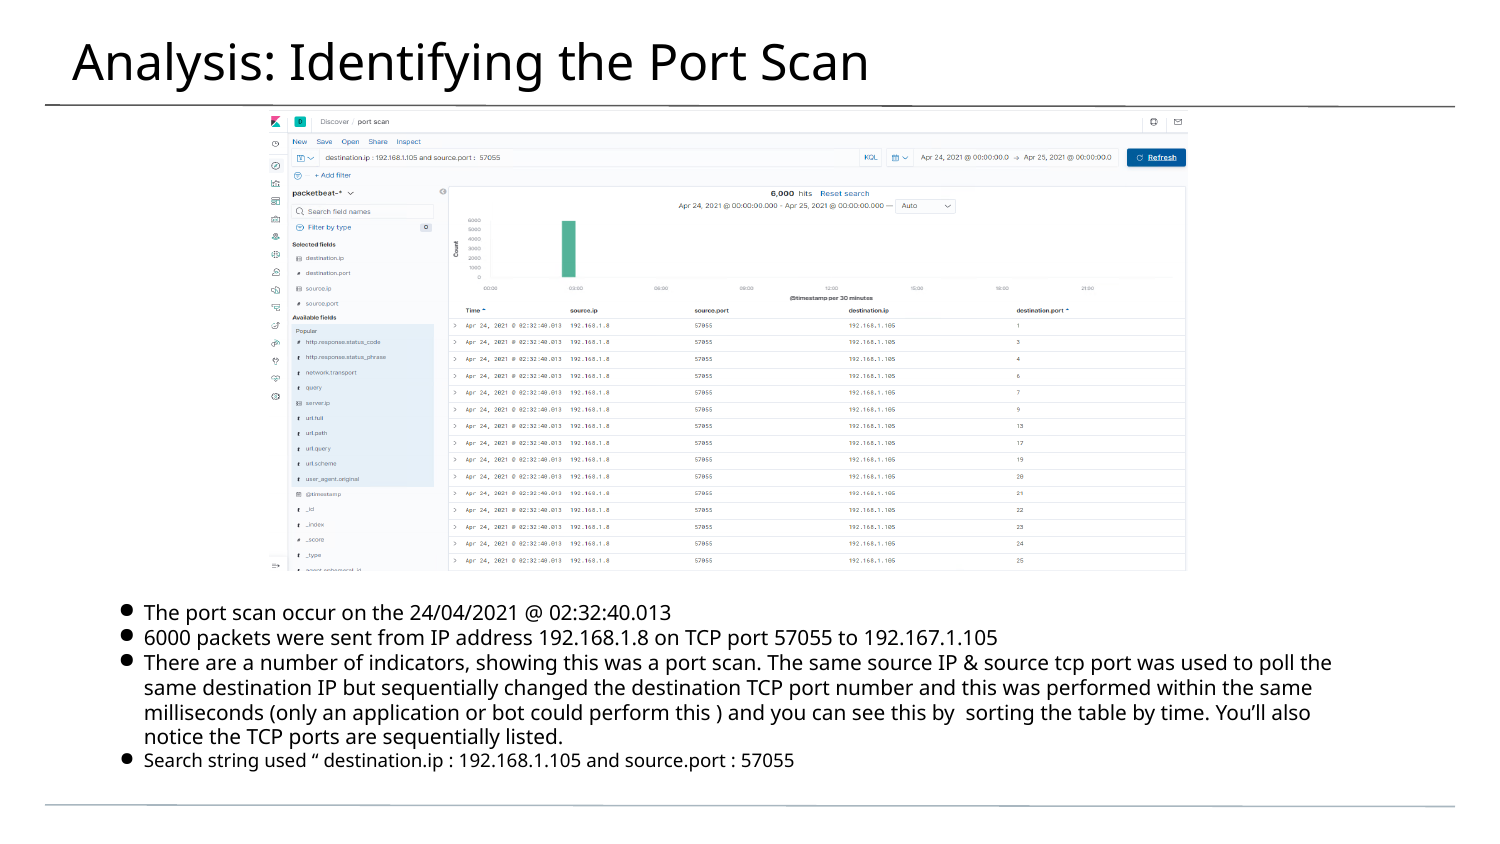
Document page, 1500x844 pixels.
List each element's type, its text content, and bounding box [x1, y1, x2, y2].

picture [269, 108, 1188, 572]
subtitle The port scan occur on the 24/04/2021 @ 02:32:40.013 6000 packets were sent from IP address 192.168.1.8 on TCP port 57055 to 192.167.1.105 There are a number of indicators, showing this was a port scan. The same source IP & source tcp port was used to poll the same destination IP but sequentially changed the destination TCP port number and this was performed within the same milliseconds (only an application or bot could perform this ) and you can see this by sorting the table by time. You’ll also notice the TCP ports are sequentially listed. Search string used “ destination.ip : 192.168.1.105 and source.port : 57055 [16, 584, 1429, 744]
title Analysis: Identifying the Port Scan [0, 0, 1500, 88]
